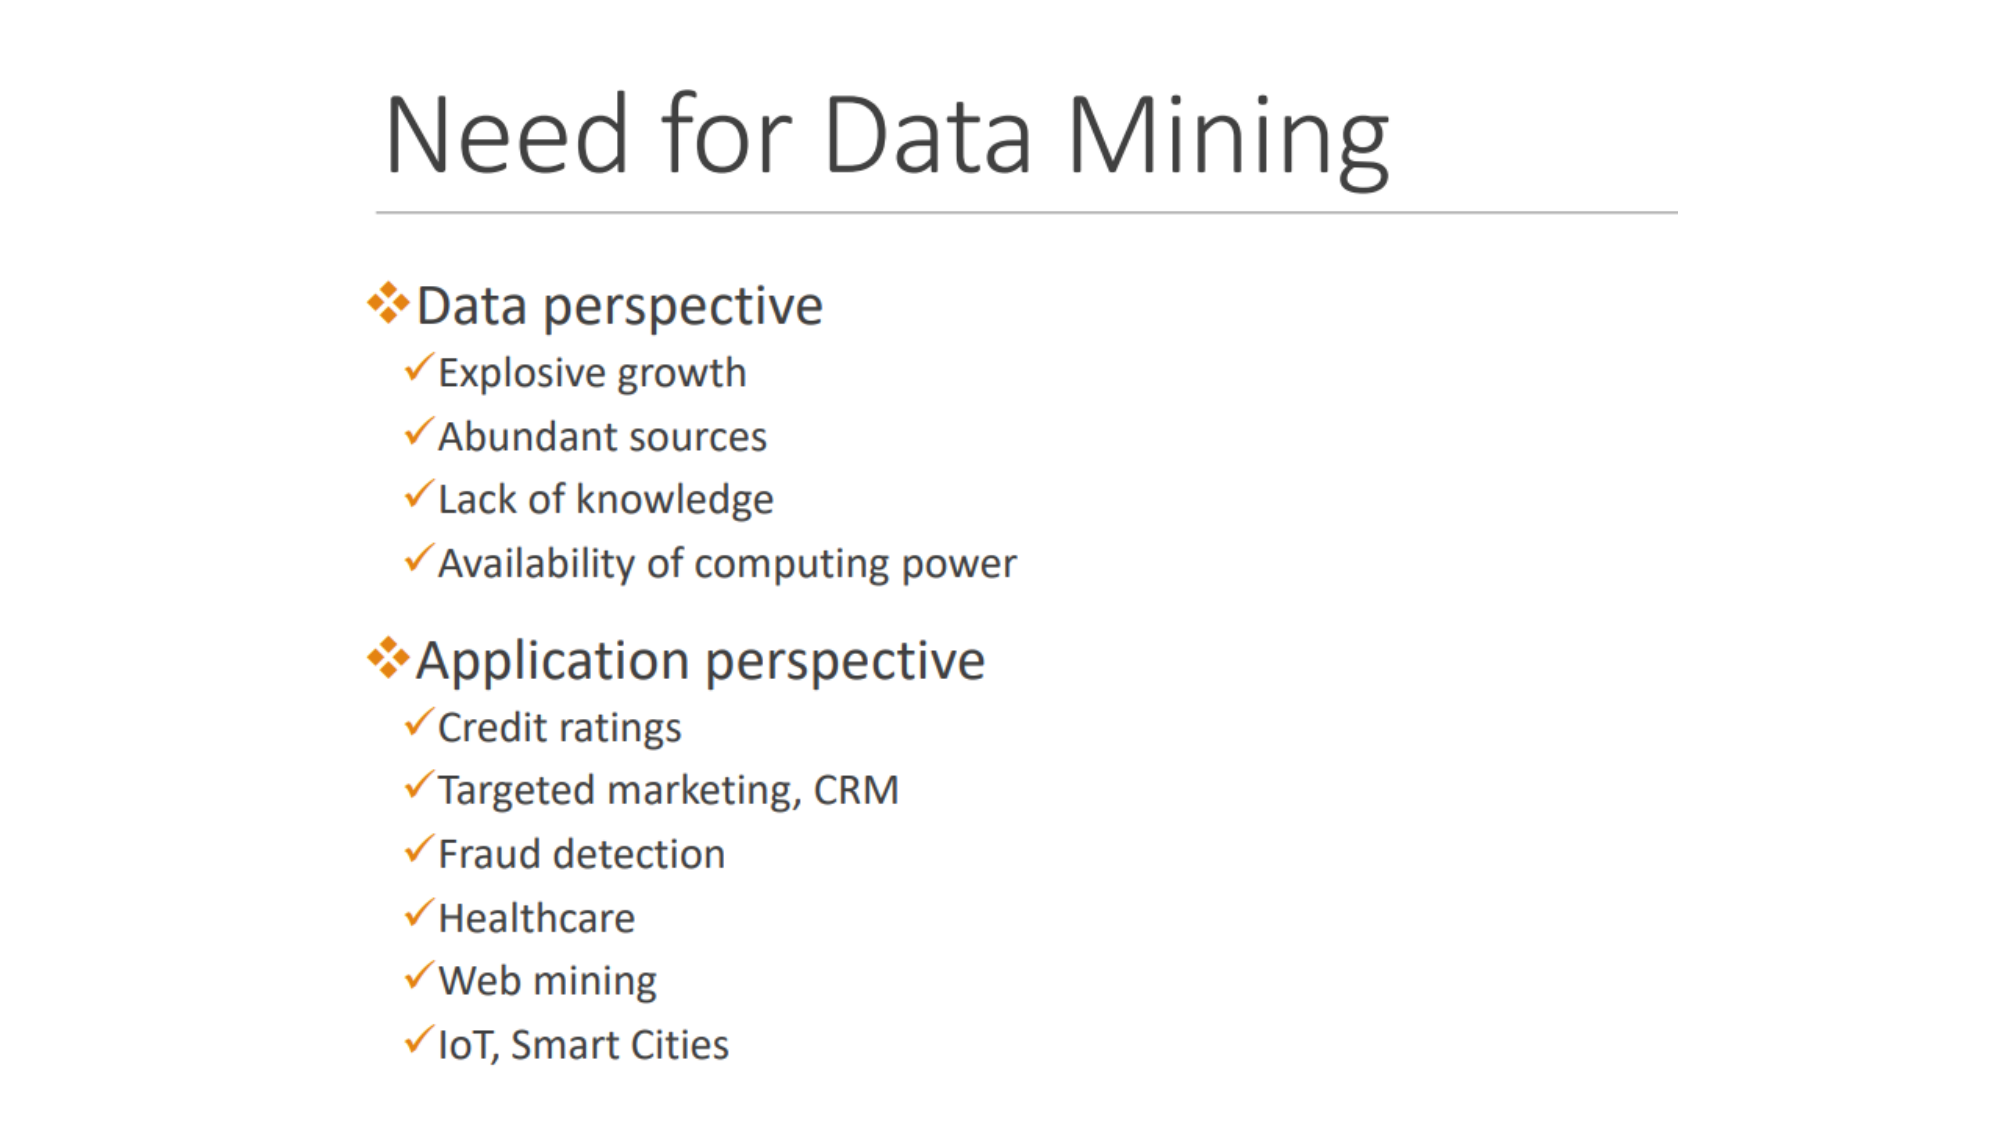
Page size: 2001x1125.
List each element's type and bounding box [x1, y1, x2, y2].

picture [322, 38, 1678, 1087]
